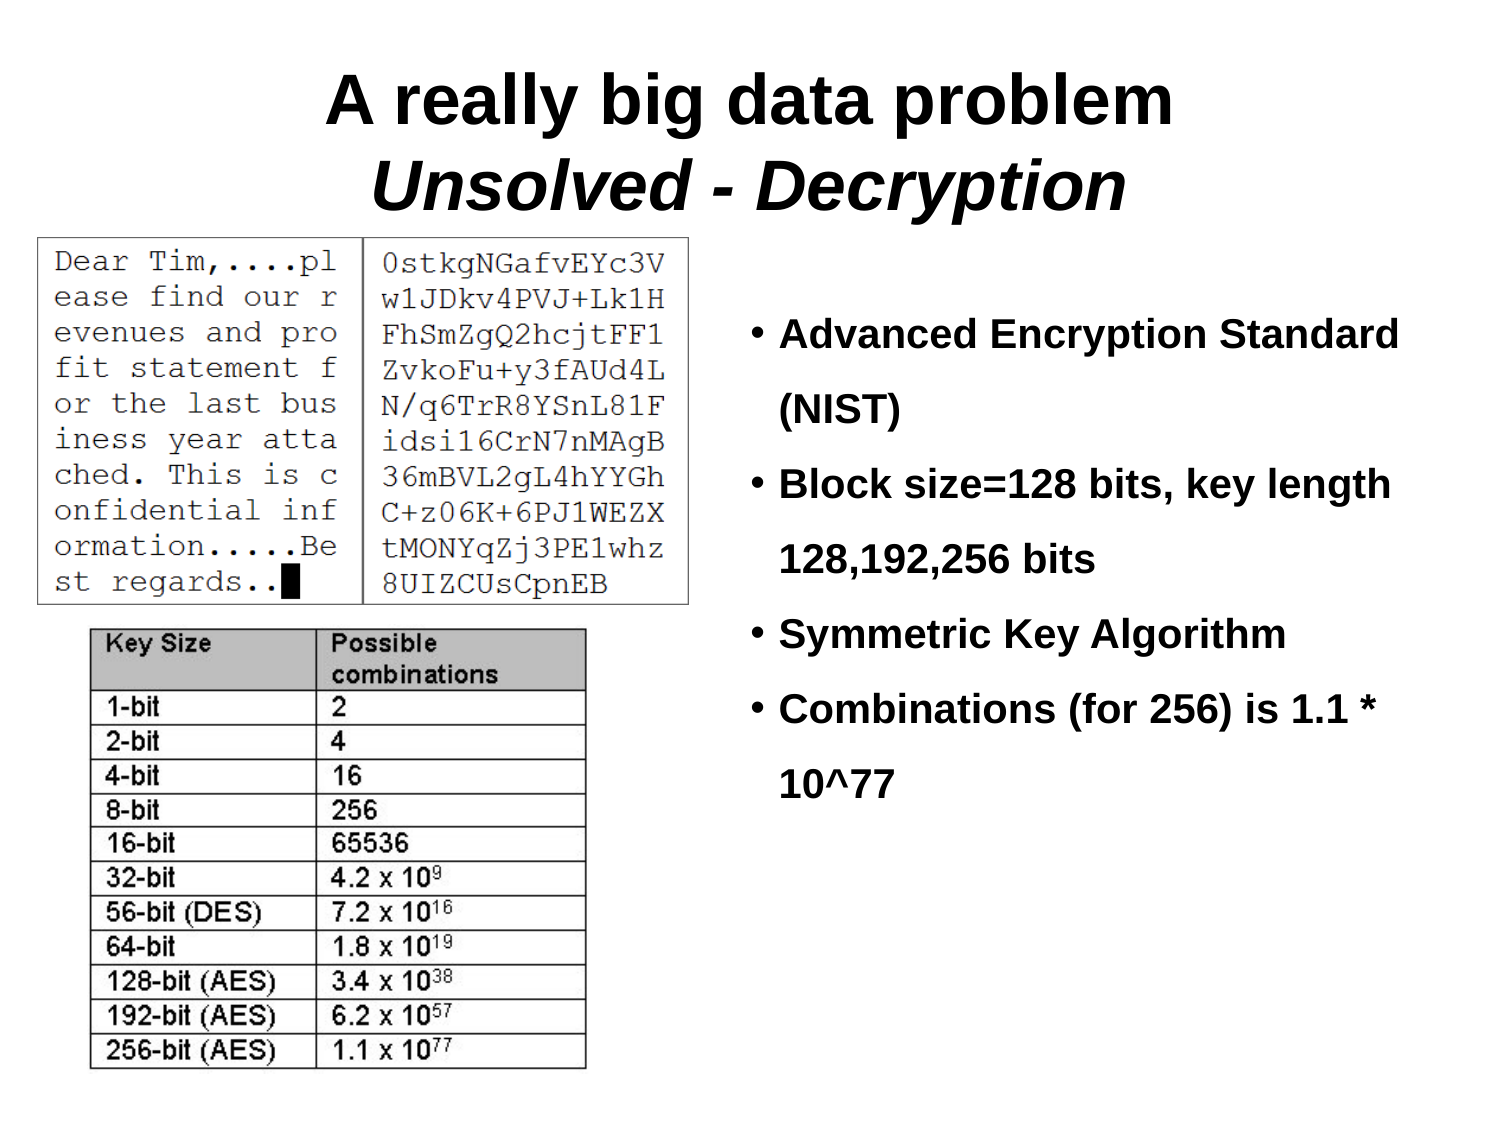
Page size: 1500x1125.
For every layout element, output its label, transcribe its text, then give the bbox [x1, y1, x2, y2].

text_box Advanced Encryption Standard (NIST) Block size=128 bits, key length 128,192,256 bits Symmetric Key Algorithm Combinations (for 256) is 1.1 * 10^77 [735, 274, 1436, 815]
title A really big data problem Unsolved - Decryption [75, 45, 1425, 233]
picture [37, 237, 690, 605]
picture [87, 624, 590, 1074]
